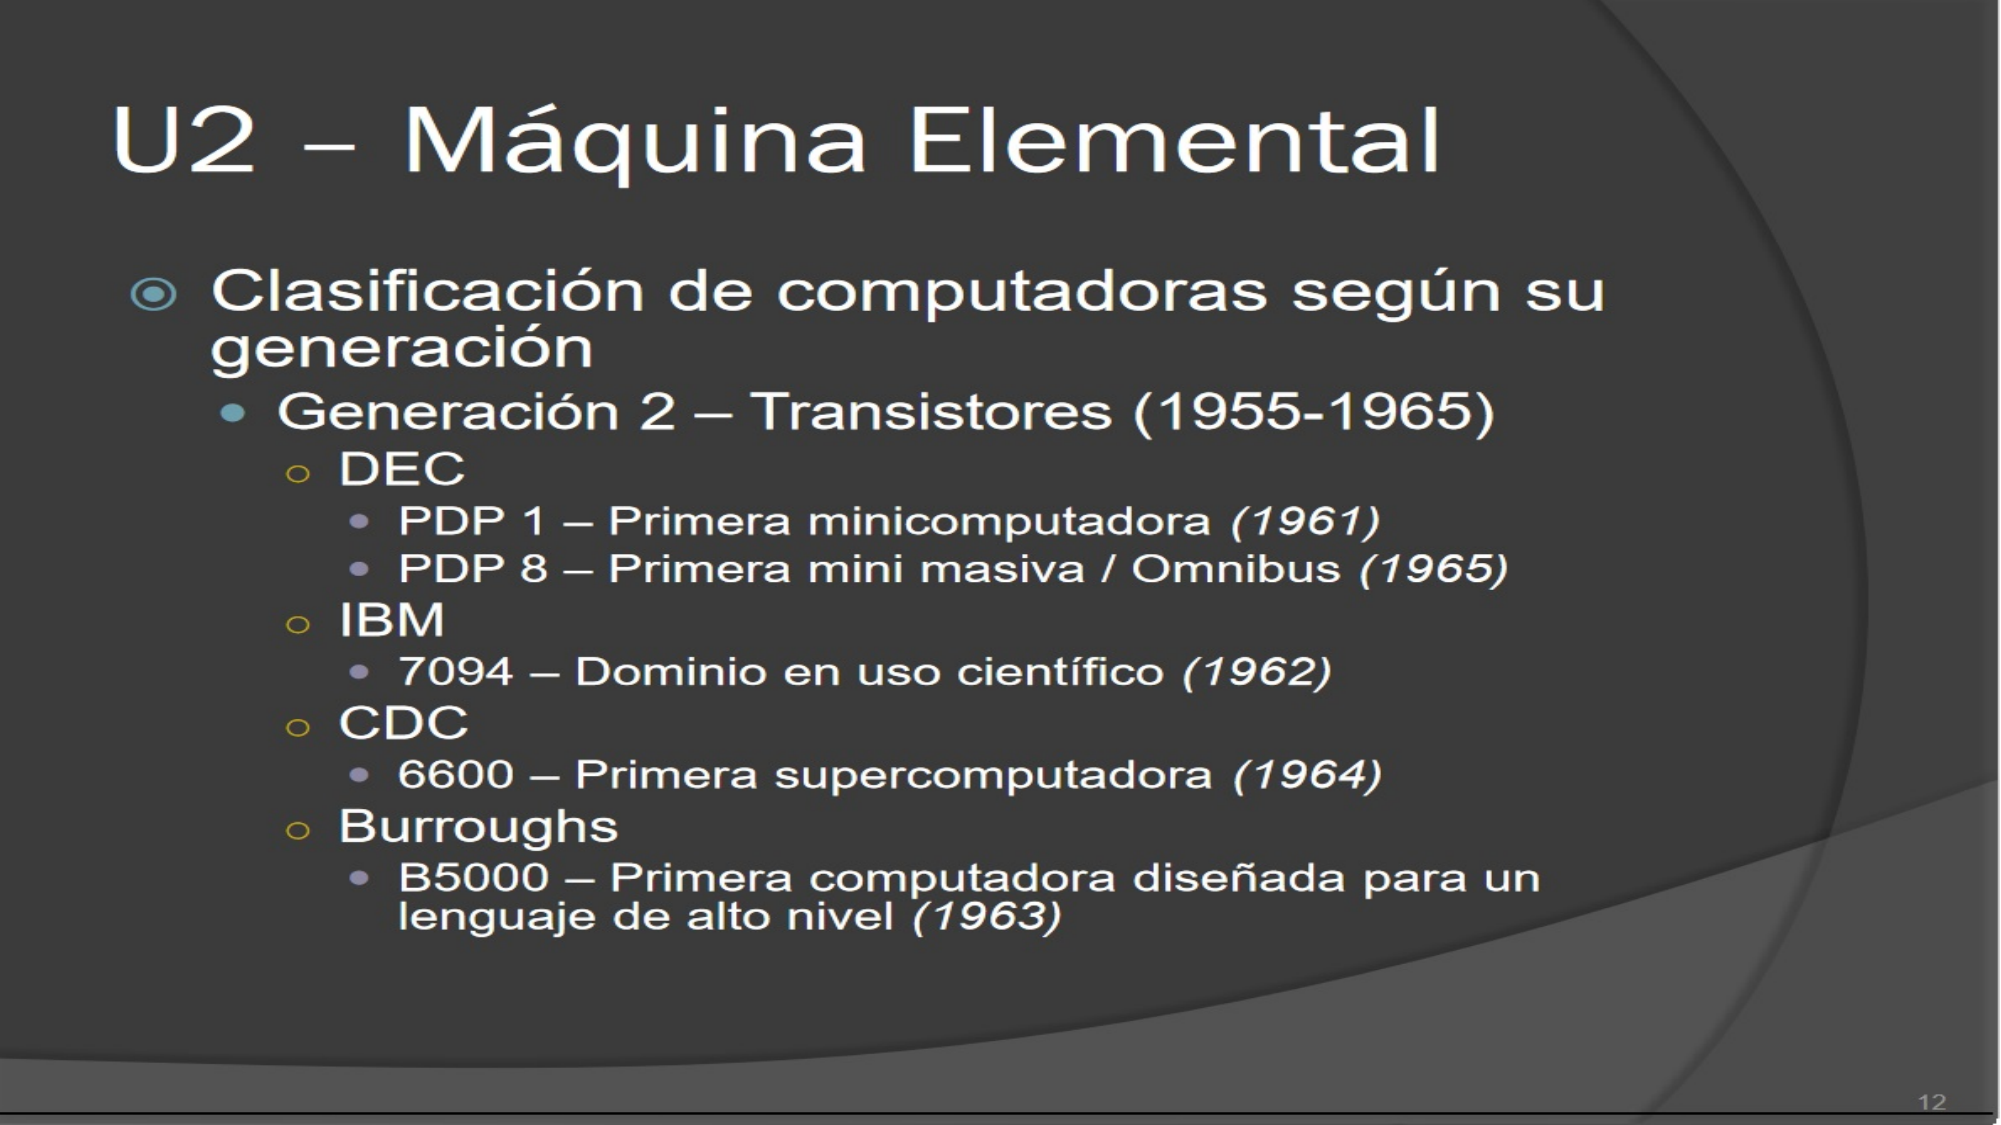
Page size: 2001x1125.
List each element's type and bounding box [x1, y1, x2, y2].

list [0, 0, 2000, 1125]
